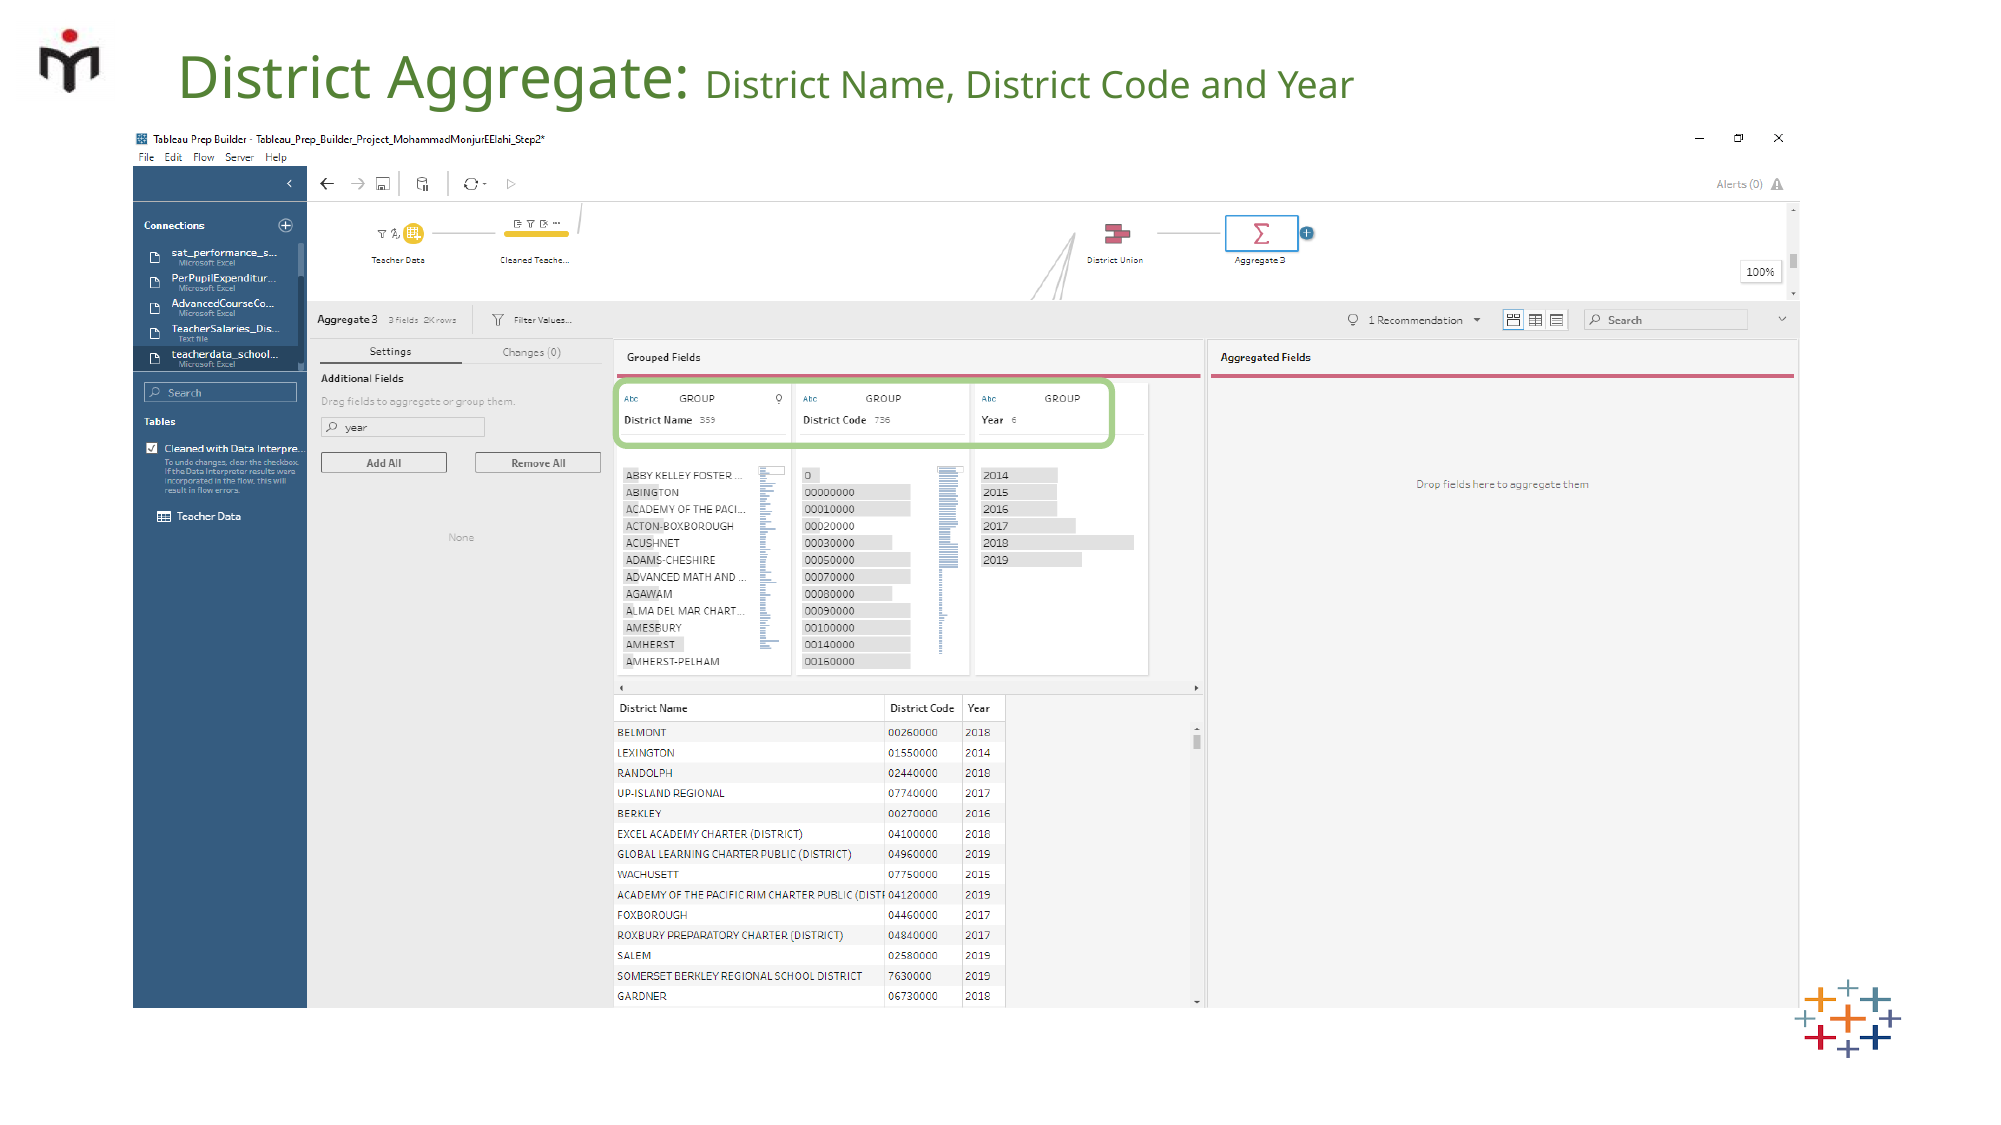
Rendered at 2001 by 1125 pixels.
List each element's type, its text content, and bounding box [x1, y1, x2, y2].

picture [16, 19, 115, 101]
picture [133, 129, 1977, 1085]
text_box District Aggregate: District Name, District Code and Year [162, 34, 1888, 206]
